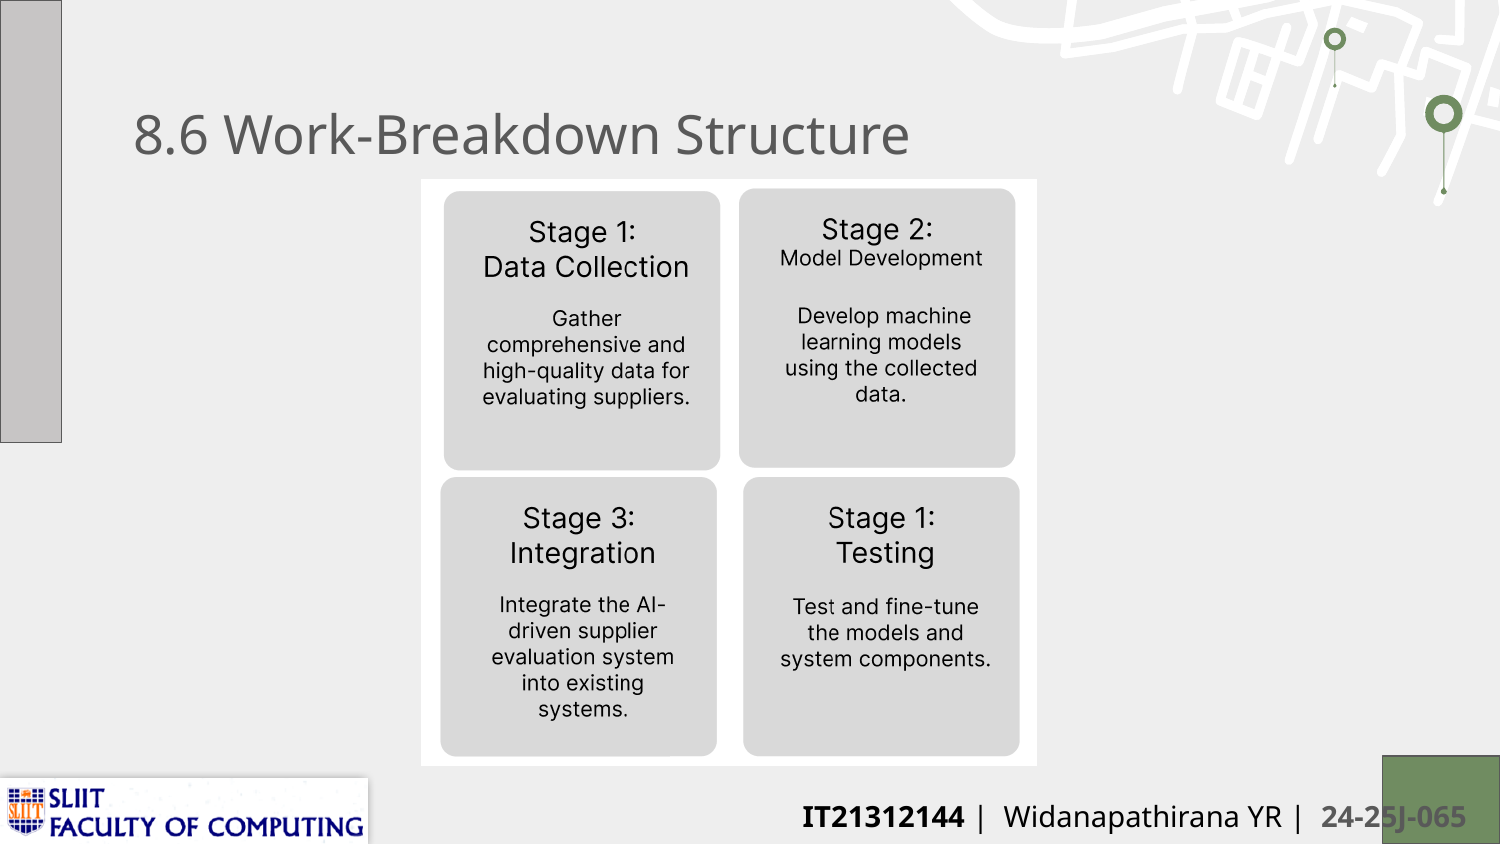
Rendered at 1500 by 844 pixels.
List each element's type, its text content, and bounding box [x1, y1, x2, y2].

picture [420, 179, 1038, 766]
title 8.6 Work-Breakdown Structure [118, 85, 1382, 180]
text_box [0, 777, 1500, 844]
